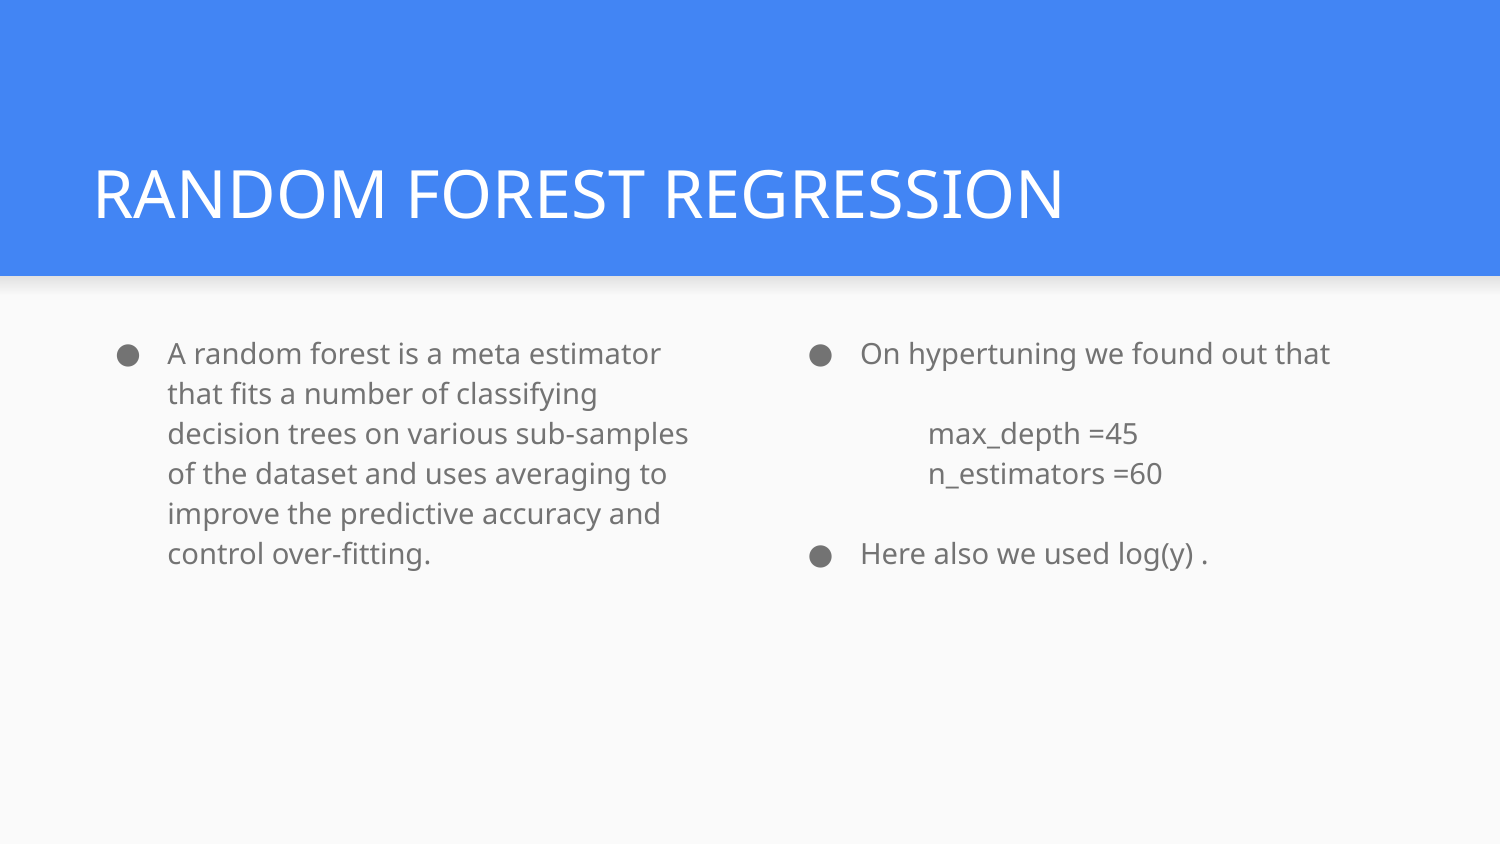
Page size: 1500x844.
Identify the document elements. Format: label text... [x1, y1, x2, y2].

list On hypertuning we found out that max_depth =45 n_estimators =60 Here also we used log(y) . [770, 314, 1427, 760]
list A random forest is a meta estimator that fits a number of classifying decision trees on various sub-samples of the dataset and uses averaging to improve the predictive accuracy and control over-fitting. [77, 314, 734, 760]
title RANDOM FOREST REGRESSION [77, 121, 1427, 248]
